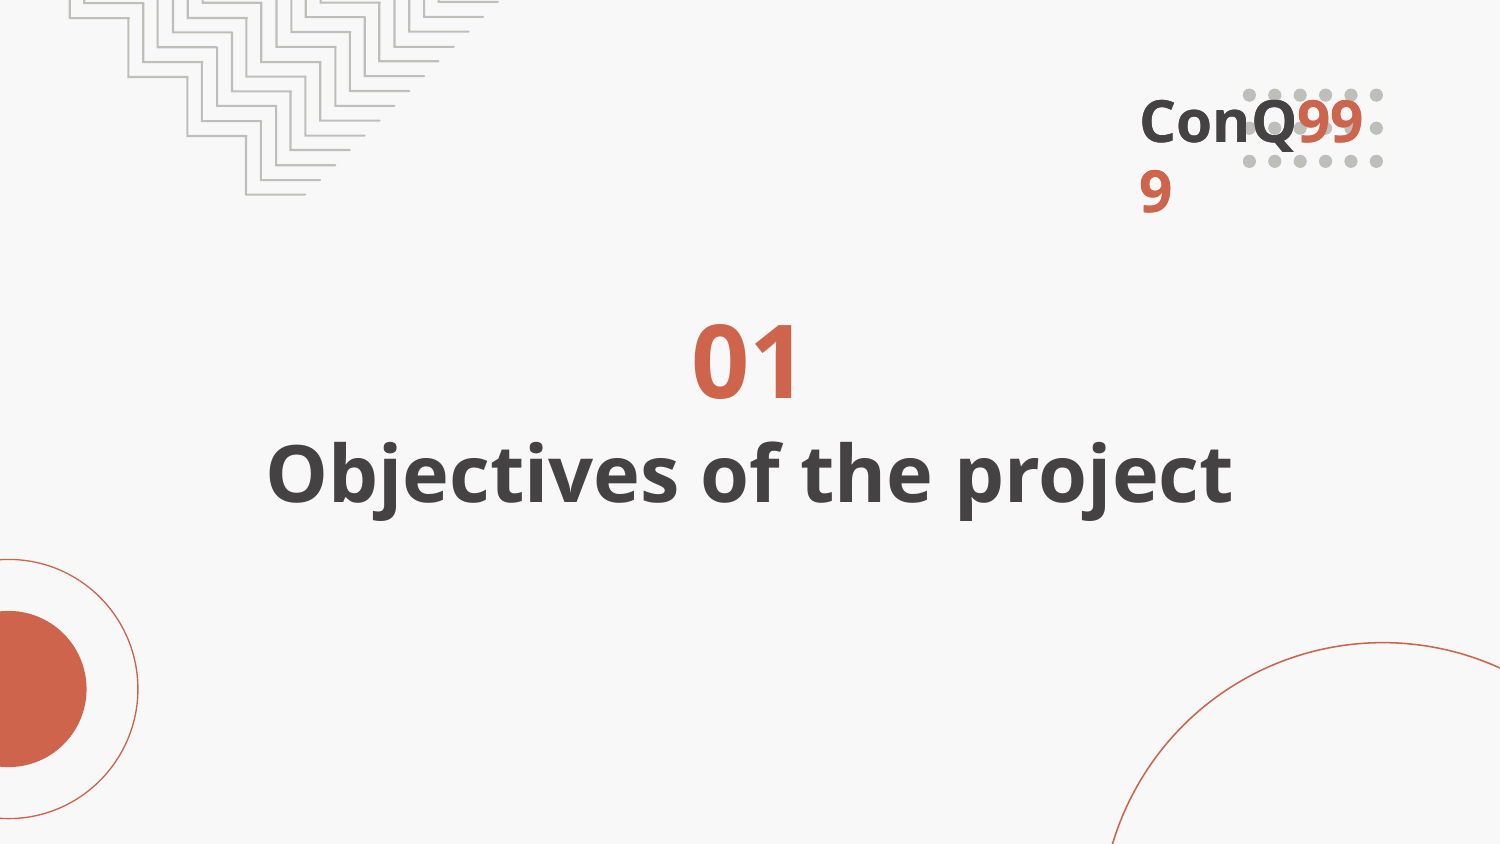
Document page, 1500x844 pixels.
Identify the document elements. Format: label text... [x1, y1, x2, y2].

title Objectives of the project [207, 396, 1293, 534]
text_box ConQ999 [1125, 77, 1383, 232]
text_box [0, 0, 648, 196]
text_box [1242, 88, 1384, 169]
title 01 [567, 297, 933, 435]
